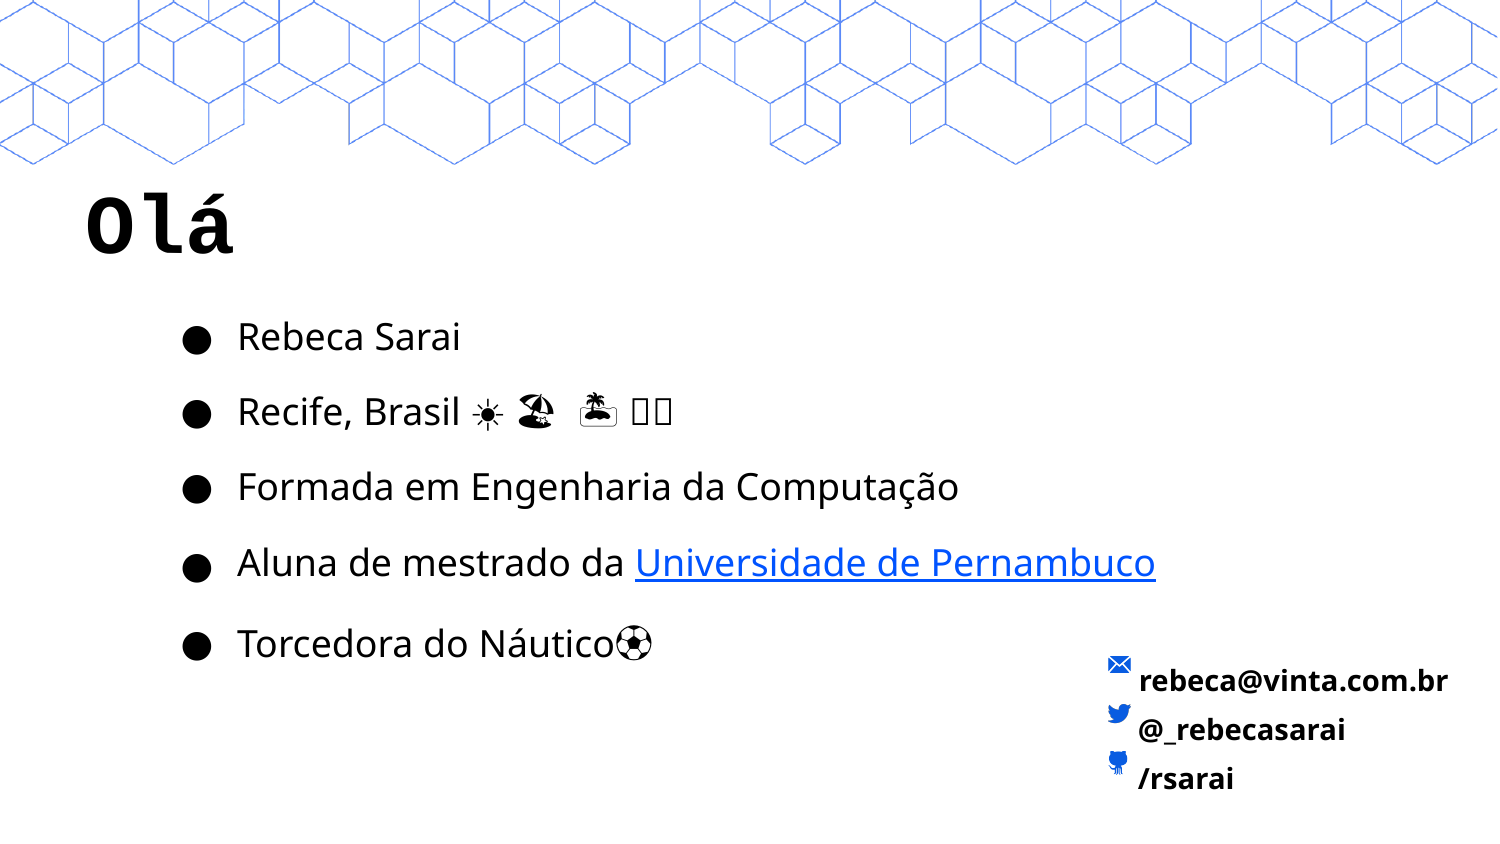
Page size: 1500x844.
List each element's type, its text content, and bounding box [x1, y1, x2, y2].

title Olá [76, 173, 1474, 268]
list Rebeca Sarai 👩‍💻 Recife, Brasil ☀️ 🌊 🏖️ 🏝️ 🇧🇷 Formada em Engenharia da Computação 👩‍🎓 Aluna de mestrado da Universidade de Pernambuco Torcedora do Náutico⚽🇵🇪 [161, 289, 1474, 844]
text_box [1105, 652, 1500, 788]
picture [0, 0, 1498, 165]
